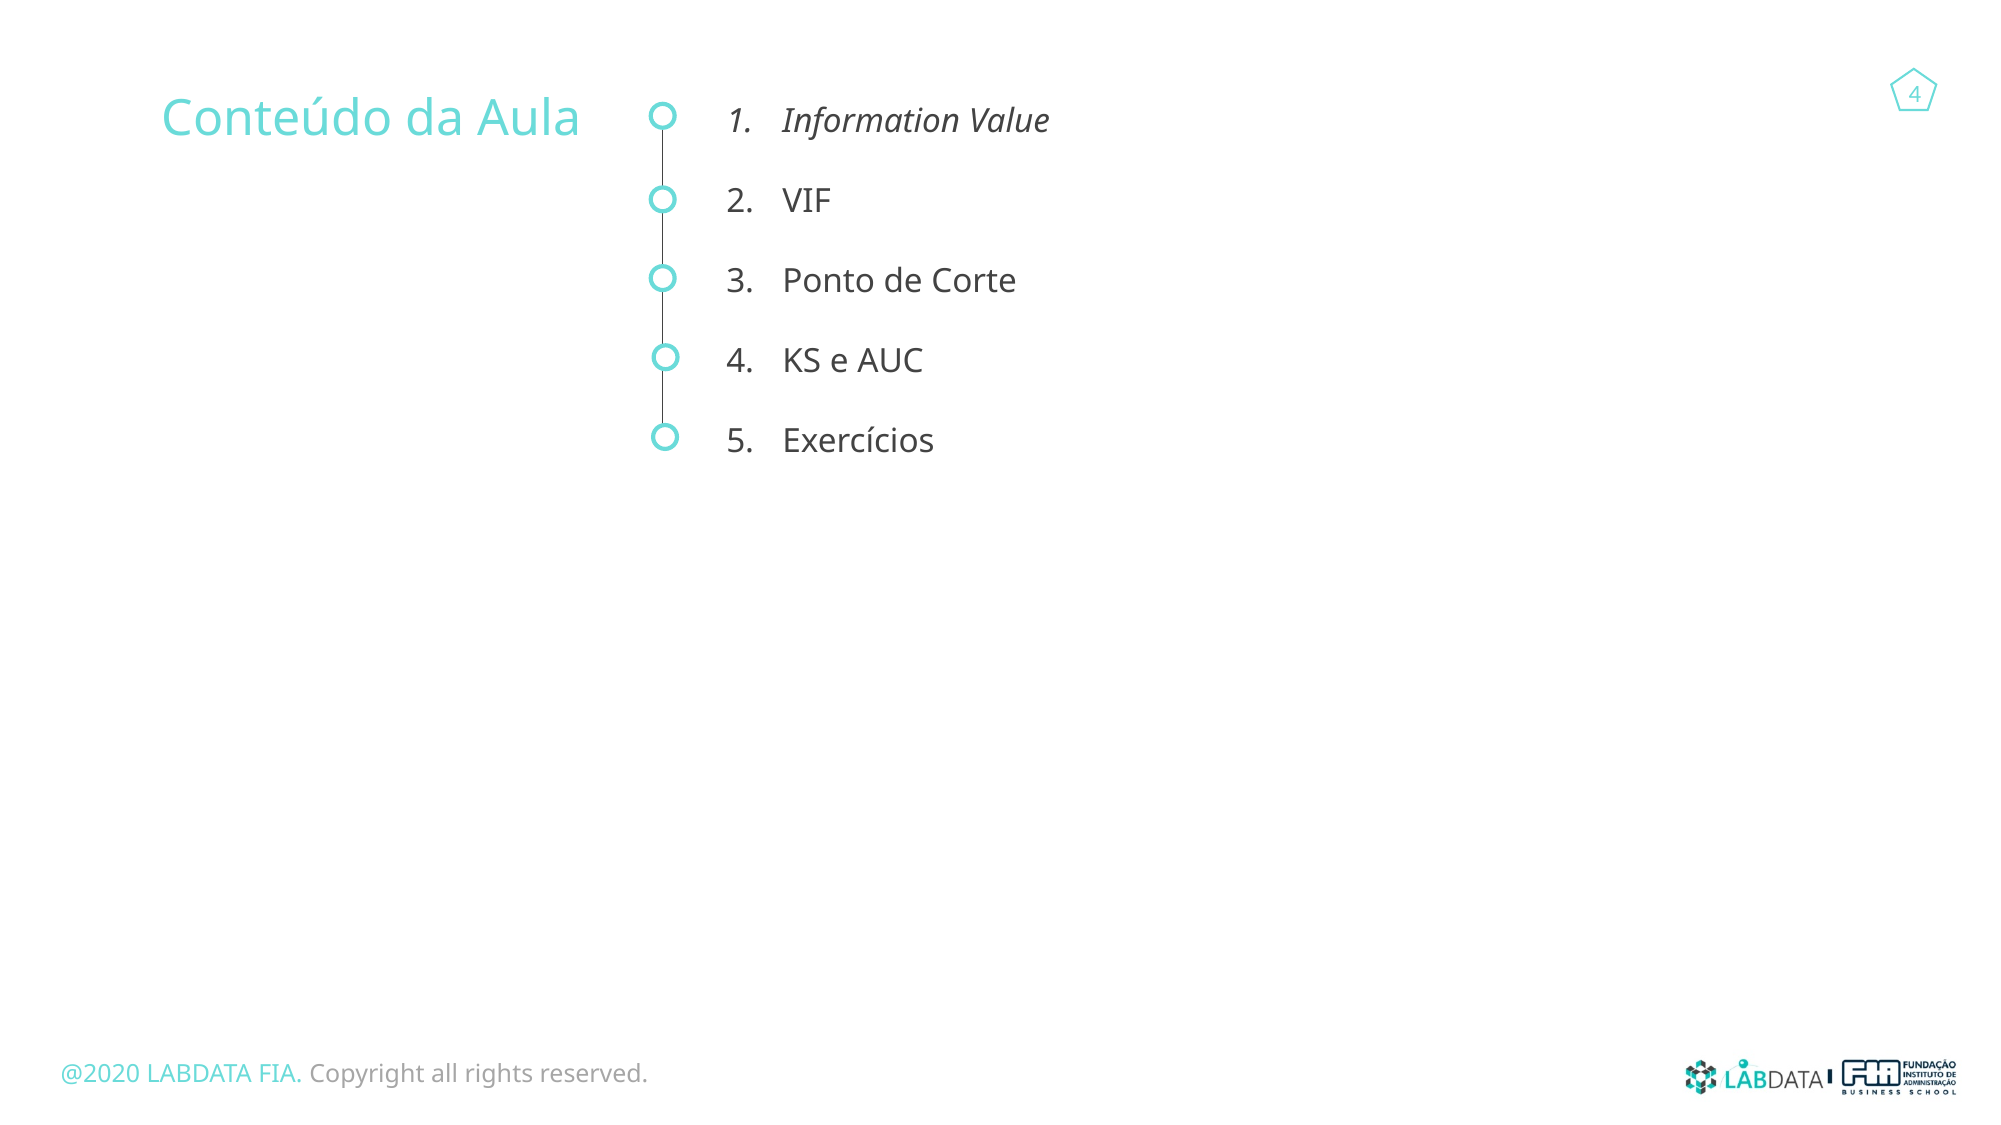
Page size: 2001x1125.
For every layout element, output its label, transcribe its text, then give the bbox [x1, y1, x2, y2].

text_box [649, 186, 662, 213]
text_box Information Value VIF Ponto de Corte KS e AUC Exercícios [711, 92, 1876, 467]
text_box [649, 102, 676, 129]
text_box [649, 265, 662, 292]
text_box Conteúdo da Aula [146, 74, 606, 157]
text_box [663, 265, 676, 292]
text_box [1890, 67, 1938, 112]
slide_number @2020 LABDATA FIA. Copyright all rights reserved. [45, 1042, 721, 1103]
text_box [663, 186, 676, 213]
text_box [652, 423, 679, 450]
picture [1682, 1048, 1962, 1102]
text_box 4 [1870, 62, 1937, 123]
text_box [663, 344, 679, 371]
text_box [652, 344, 662, 370]
